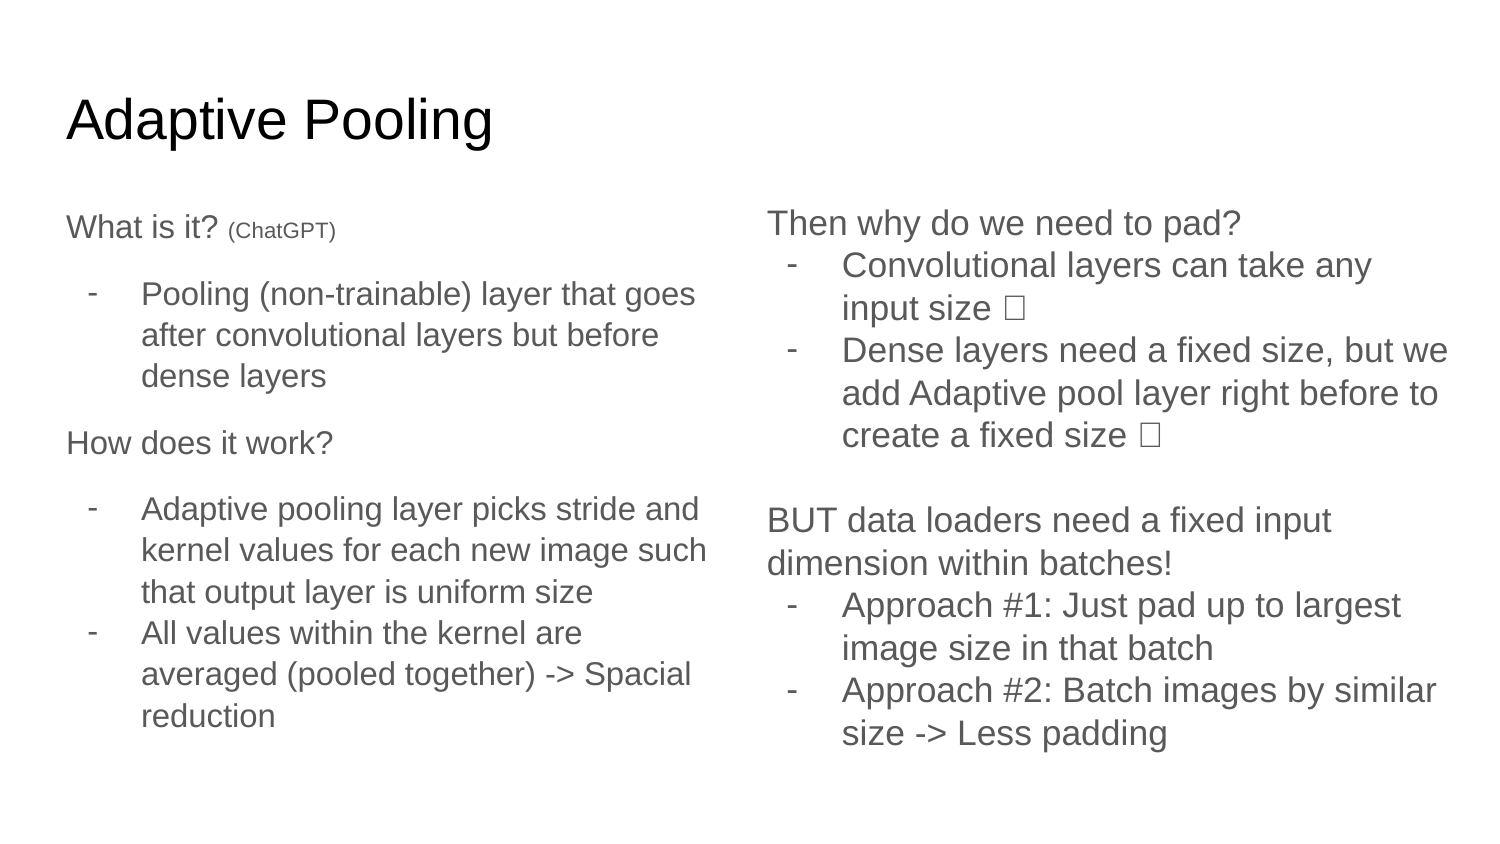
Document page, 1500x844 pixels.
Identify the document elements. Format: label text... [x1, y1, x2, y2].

list What is it? (ChatGPT) Pooling (non-trainable) layer that goes after convolutional layers but before dense layers How does it work? Adaptive pooling layer picks stride and kernel values for each new image such that output layer is uniform size All values within the kernel are averaged (pooled together) -> Spacial reduction [51, 189, 733, 818]
text_box Then why do we need to pad? Convolutional layers can take any input size ✅ Dense layers need a fixed size, but we add Adaptive pool layer right before to create a fixed size ✅ BUT data loaders need a fixed input dimension within batches! Approach #1: Just pad up to largest image size in that batch Approach #2: Batch images by similar size -> Less padding [751, 184, 1466, 814]
title Adaptive Pooling [51, 72, 1449, 167]
